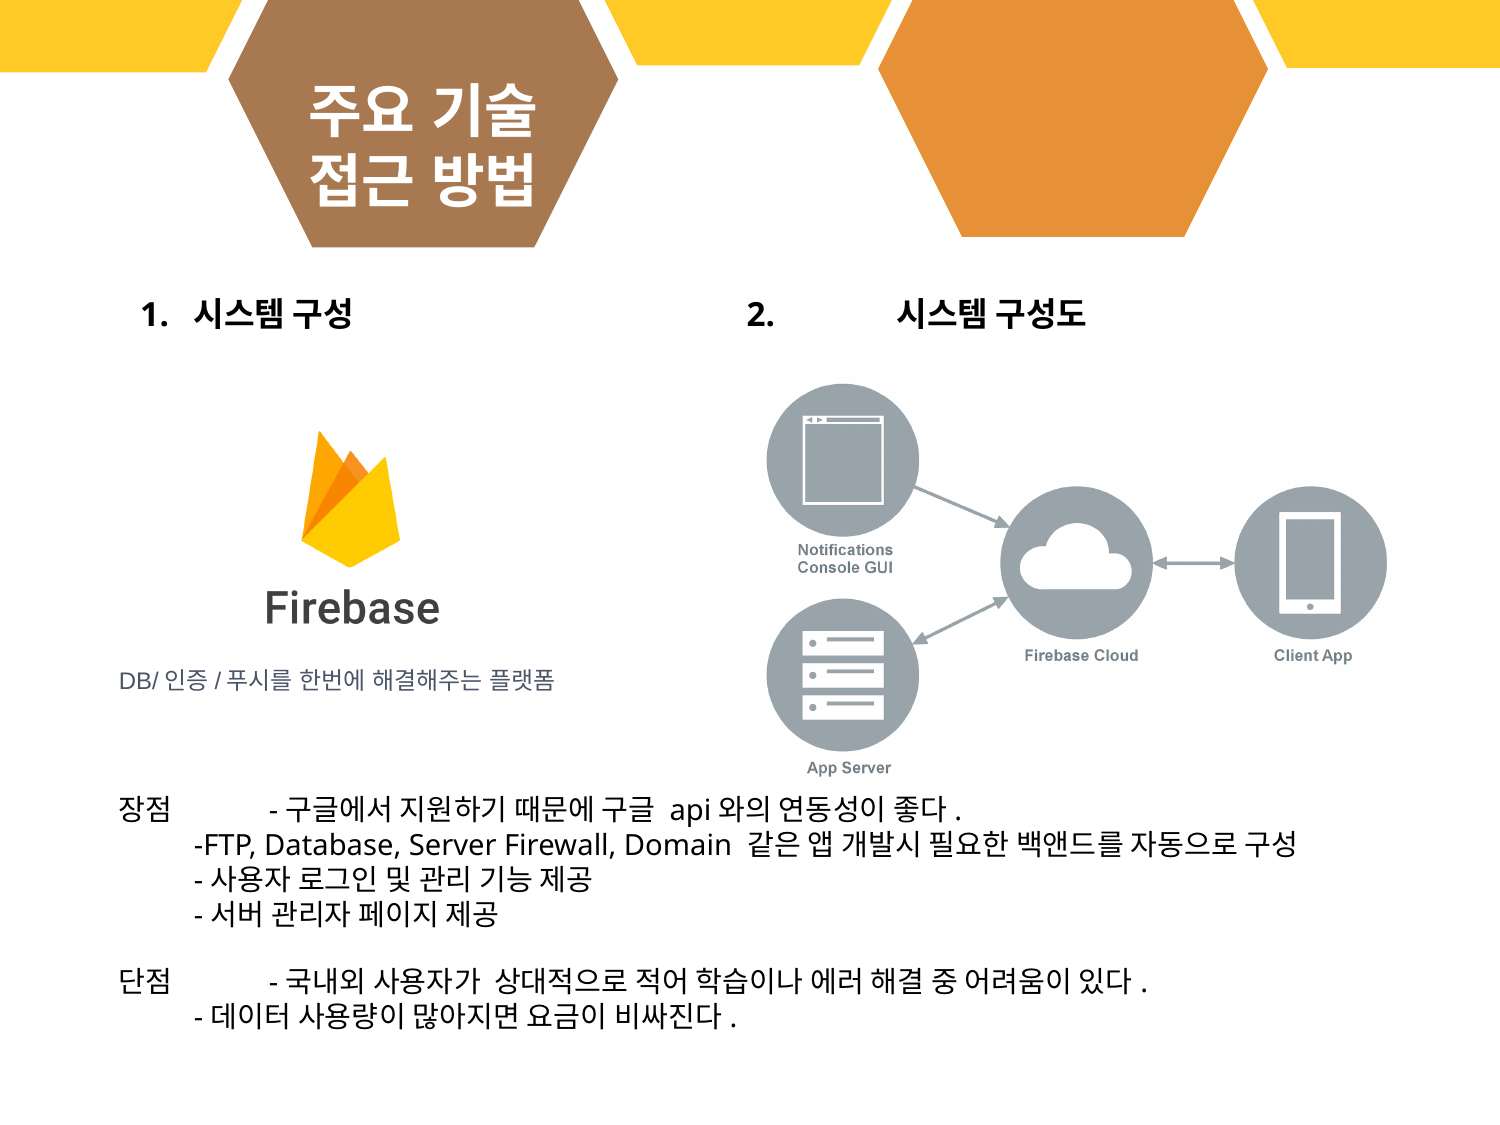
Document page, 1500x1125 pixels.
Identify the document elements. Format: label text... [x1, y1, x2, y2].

text_box [878, 0, 1268, 237]
text_box 2. 시스템 구성도 [731, 278, 1500, 349]
picture [167, 391, 525, 660]
text_box [299, 222, 547, 248]
text_box 단점 -국내외 사용자가 상대적으로 적어 학습이나 에러 해결 중 어려움이 있다. -데이터 사용량이 많아지면 요금이 비싸진다. [104, 947, 1451, 1083]
text_box [524, 349, 891, 424]
text_box [1253, 0, 1500, 68]
text_box [228, 0, 619, 103]
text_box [738, 364, 1408, 793]
text_box [0, 0, 243, 73]
text_box 주요 기술 접근 방법 [240, 66, 607, 222]
text_box 시스템 구성 [104, 278, 731, 349]
text_box DB/인증/푸시를 한번에 해결해주는 플랫폼 [104, 651, 733, 709]
text_box 장점 -구글에서 지원하기 때문에 구글 api와의 연동성이 좋다. -FTP, Database, Server Firewall, Domain 같은 앱 개발시 필요한 백앤드를 자동으로 구성 -사용자 로그인 및 관리 기능 제공 -서버 관리자 페이지 제공 [104, 776, 1451, 947]
text_box [604, 0, 892, 66]
